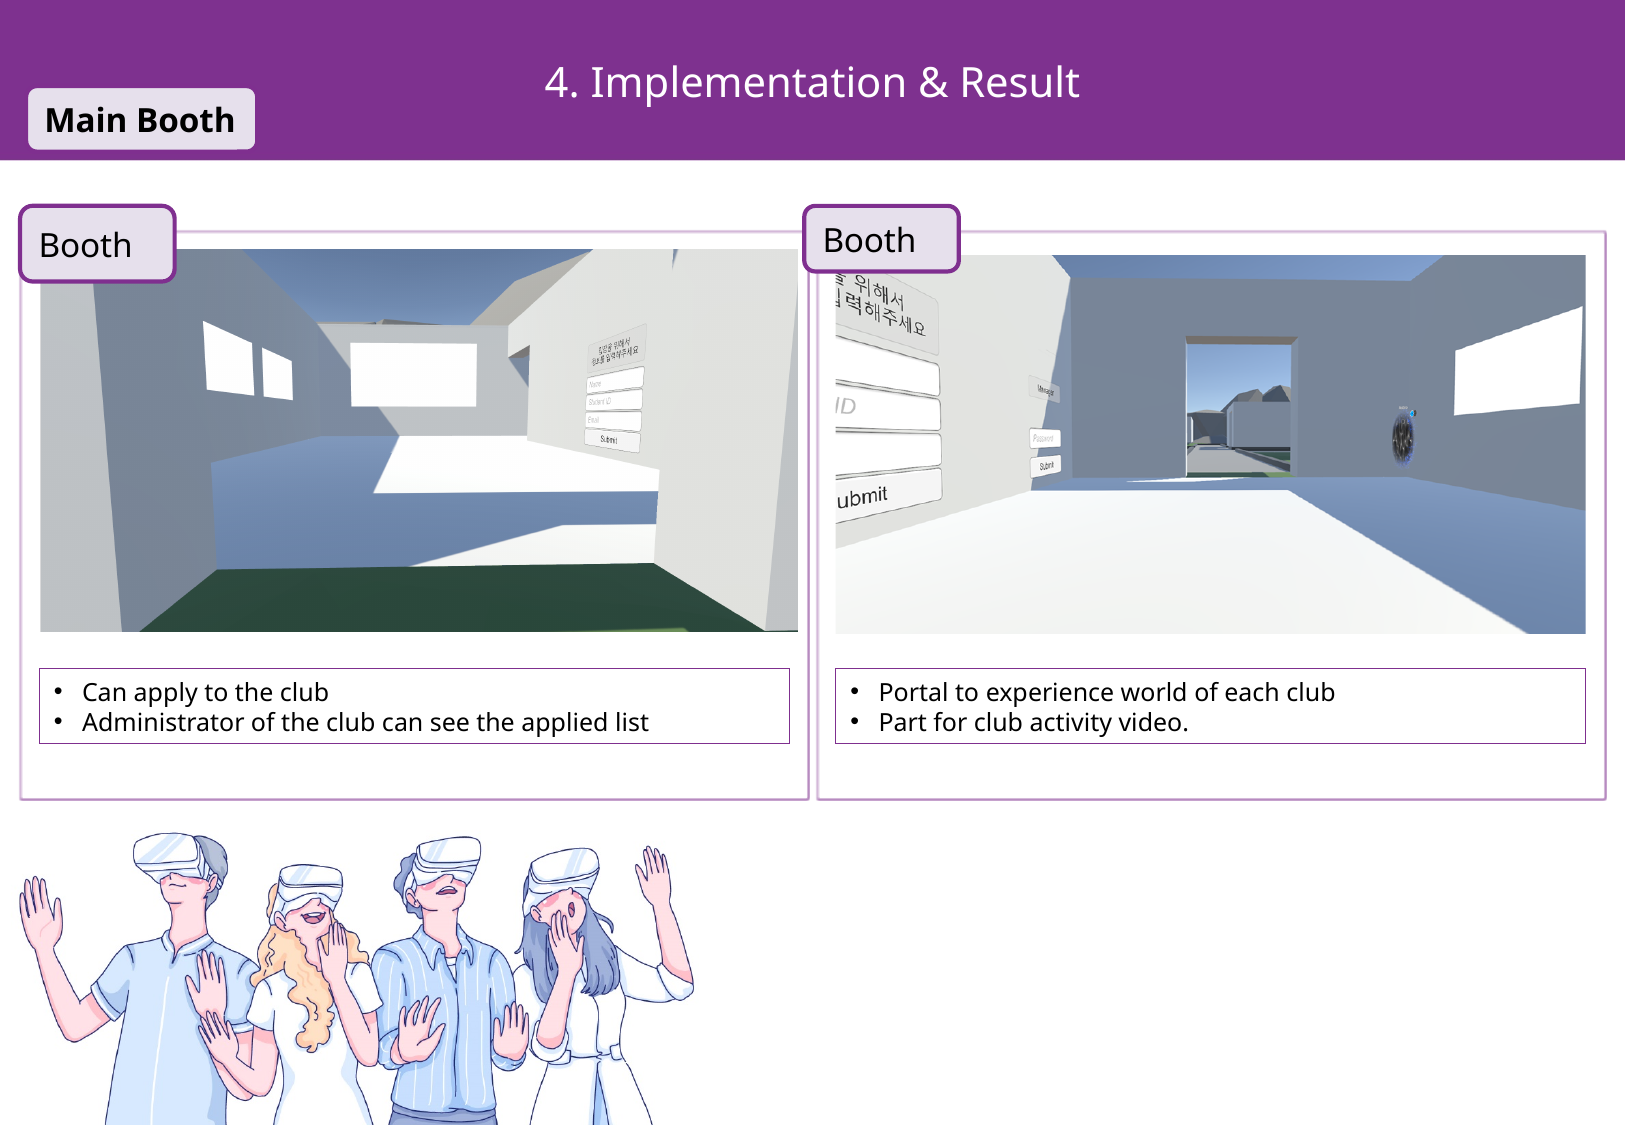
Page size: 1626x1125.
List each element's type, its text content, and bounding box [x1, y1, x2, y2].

picture [0, 0, 1625, 1125]
text_box 4. Implementation & Result [529, 48, 1096, 113]
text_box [804, 205, 1605, 799]
text_box Main Booth [24, 83, 260, 154]
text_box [20, 231, 798, 799]
text_box Booth [17, 203, 177, 233]
